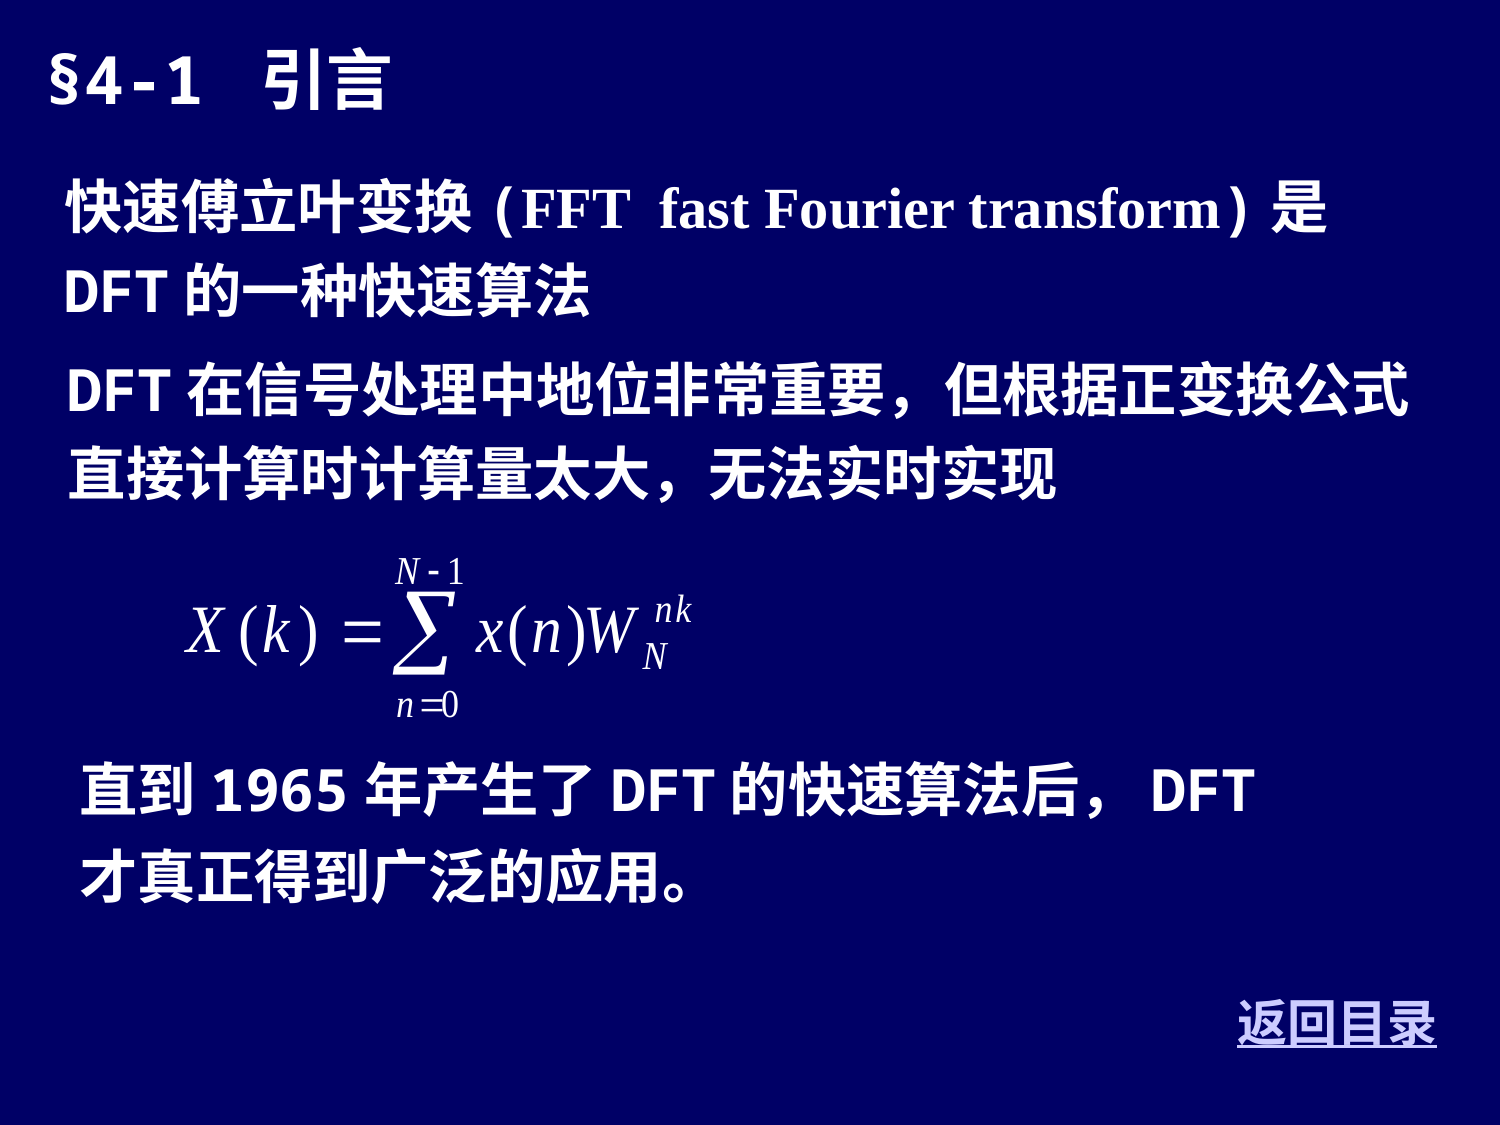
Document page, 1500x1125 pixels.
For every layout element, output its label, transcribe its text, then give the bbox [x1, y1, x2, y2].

text_box 直到1965年产生了DFT的快速算法后，DFT才真正得到广泛的应用。 [64, 727, 1344, 918]
text_box §4-1 引言 [29, 30, 443, 126]
text_box 返回目录 [1222, 983, 1471, 1071]
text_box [170, 540, 709, 728]
text_box 快速傅立叶变换(FFT fast Fourier transform)是DFT的一种快速算法 [49, 148, 1424, 332]
text_box DFT在信号处理中地位非常重要，但根据正变换公式直接计算时计算量太大，无法实时实现 [53, 331, 1447, 515]
